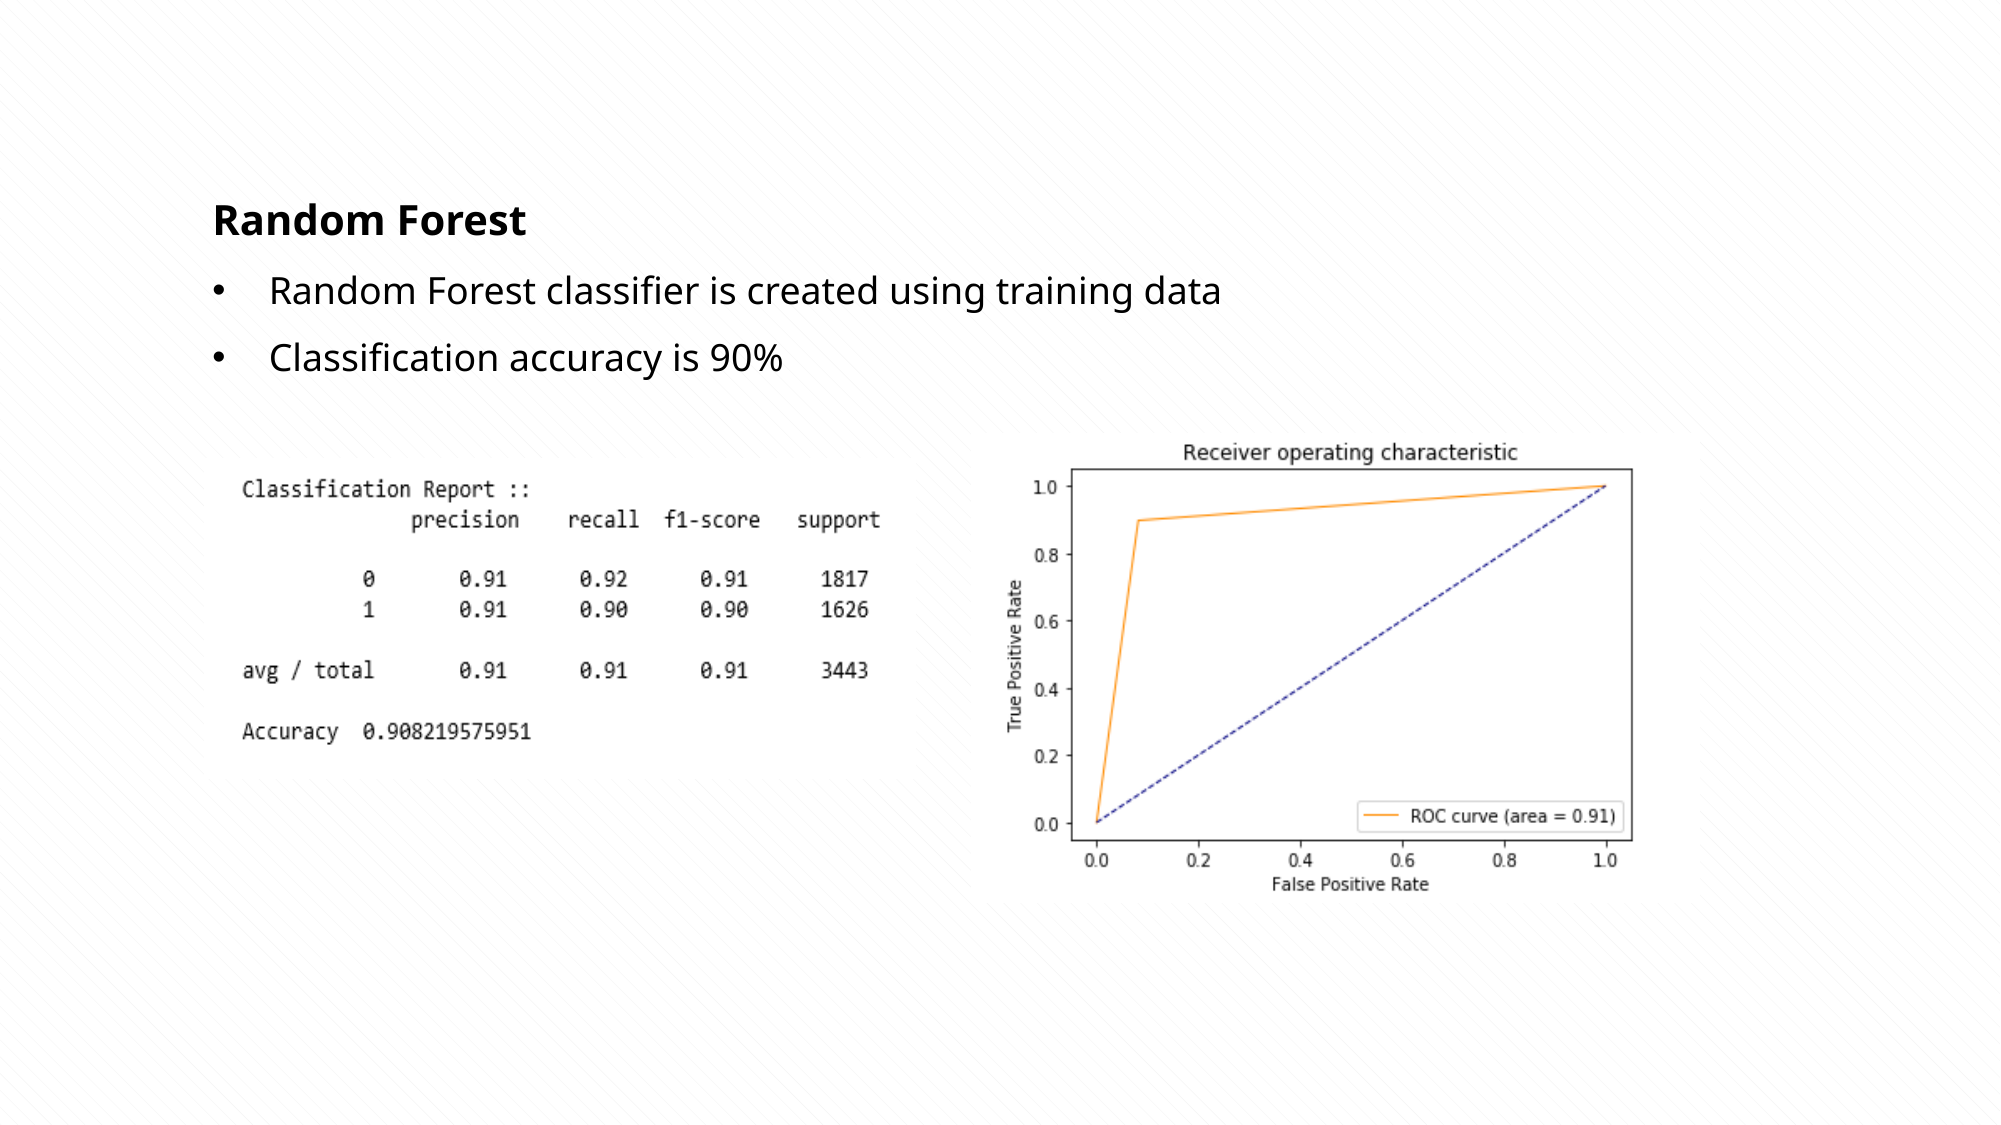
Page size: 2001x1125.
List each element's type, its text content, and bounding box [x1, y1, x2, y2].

picture [971, 433, 1700, 903]
picture [204, 458, 916, 779]
text_box Random Forest Random Forest classifier is created using training data Classification accuracy is 90% [197, 161, 1796, 665]
